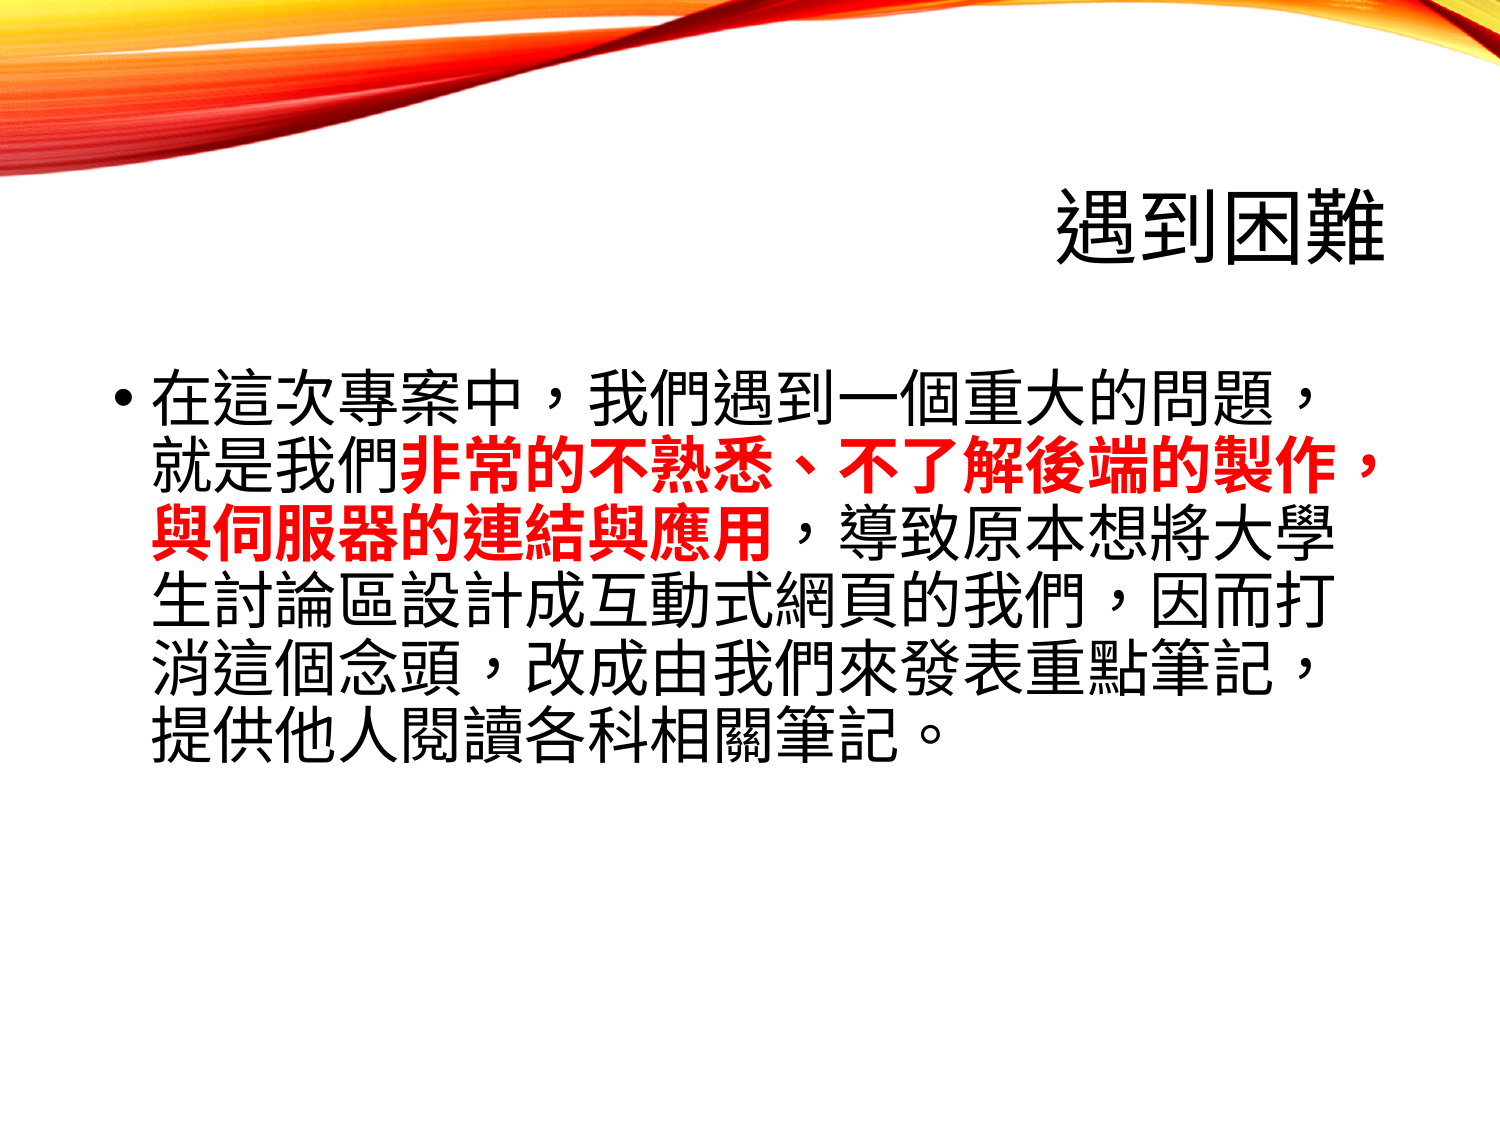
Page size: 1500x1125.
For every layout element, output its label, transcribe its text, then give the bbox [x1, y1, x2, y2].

picture [0, 0, 1500, 178]
title 遇到困難 [356, 125, 1403, 338]
list 在這次專案中，我們遇到一個重大的問題，就是我們非常的不熟悉、不了解後端的製作，與伺服器的連結與應用，導致原本想將大學生討論區設計成互動式網頁的我們，因而打消這個念頭，改成由我們來發表重點筆記，提供他人閱讀各科相關筆記。 [97, 360, 1403, 1028]
